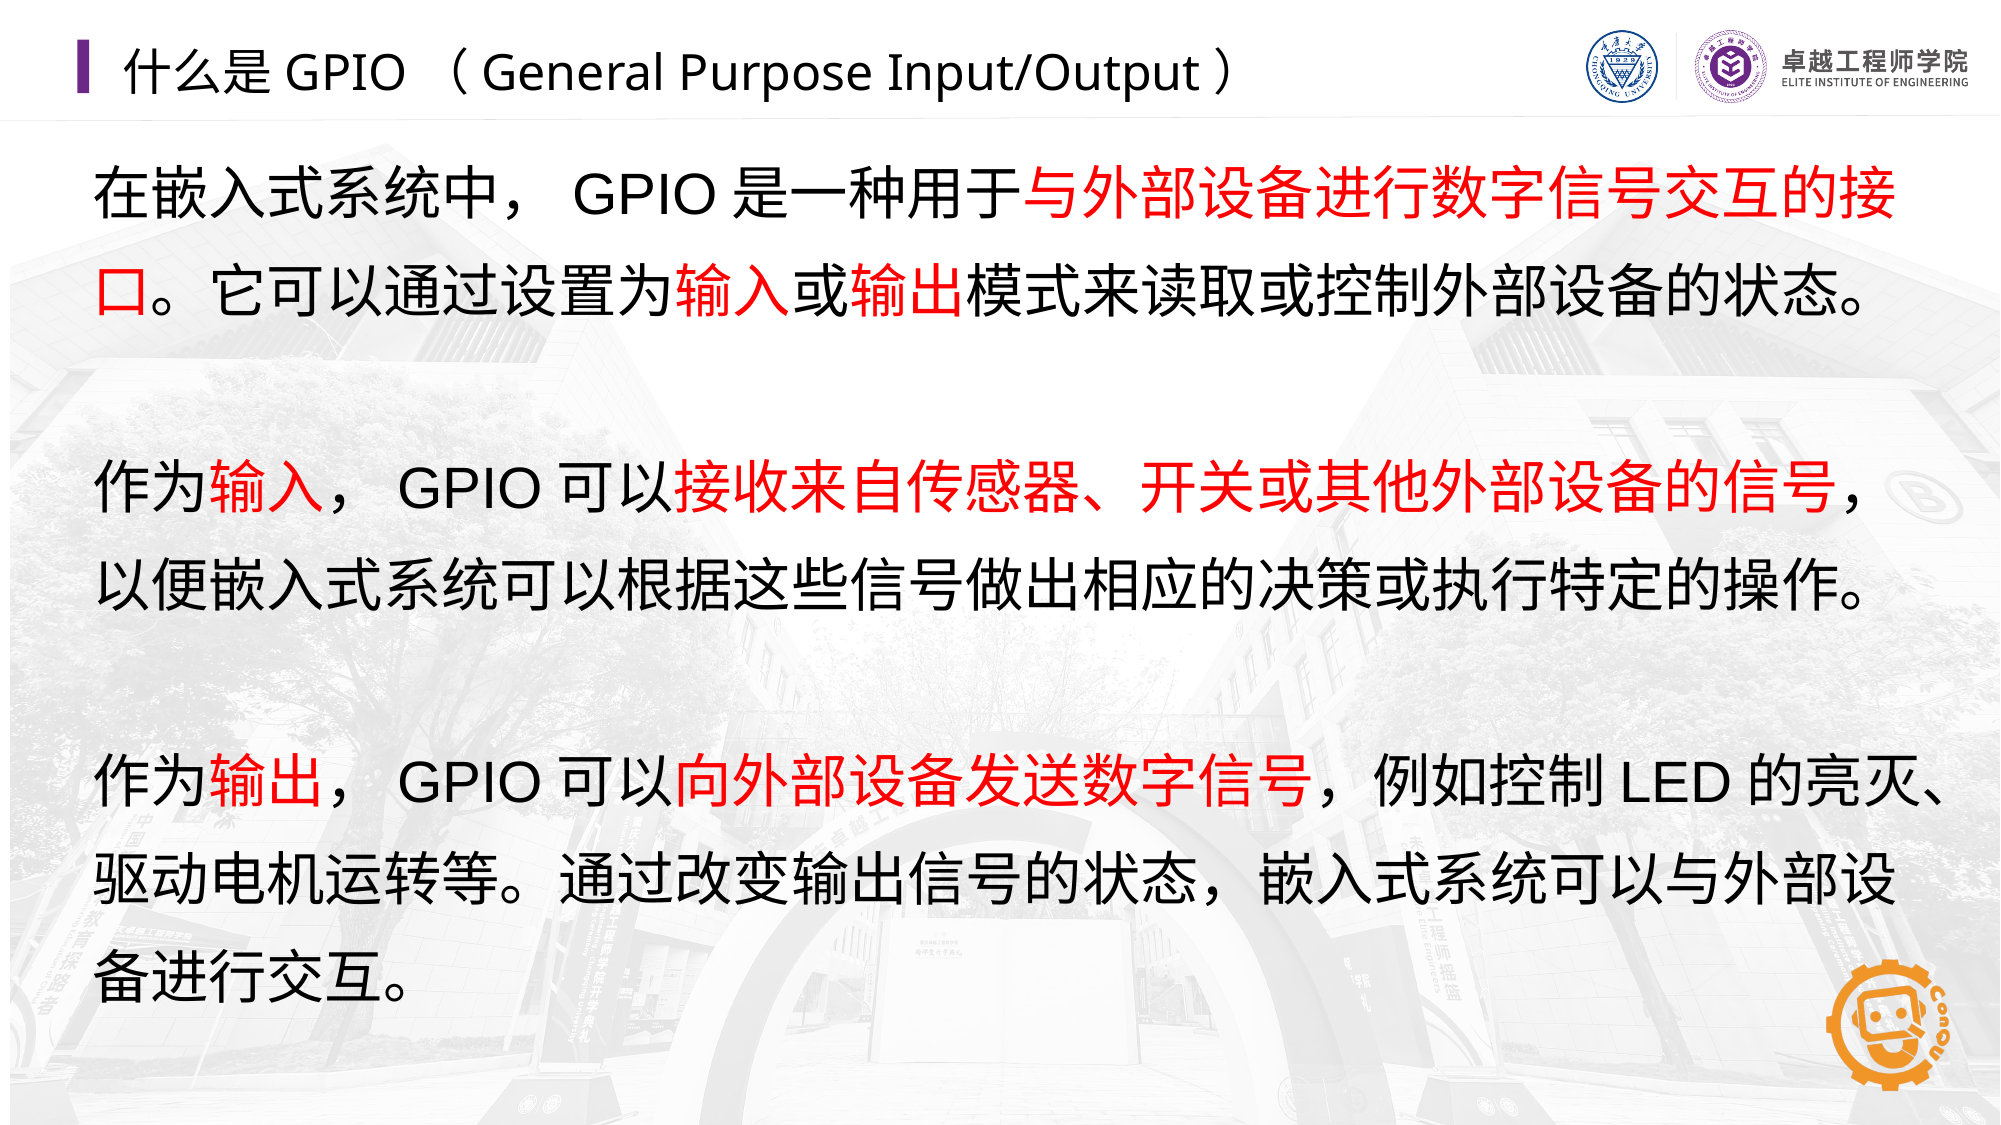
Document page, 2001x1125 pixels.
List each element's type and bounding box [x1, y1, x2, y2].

picture [10, 19, 2000, 115]
picture [10, 121, 2000, 1125]
text_box [0, 115, 2000, 121]
